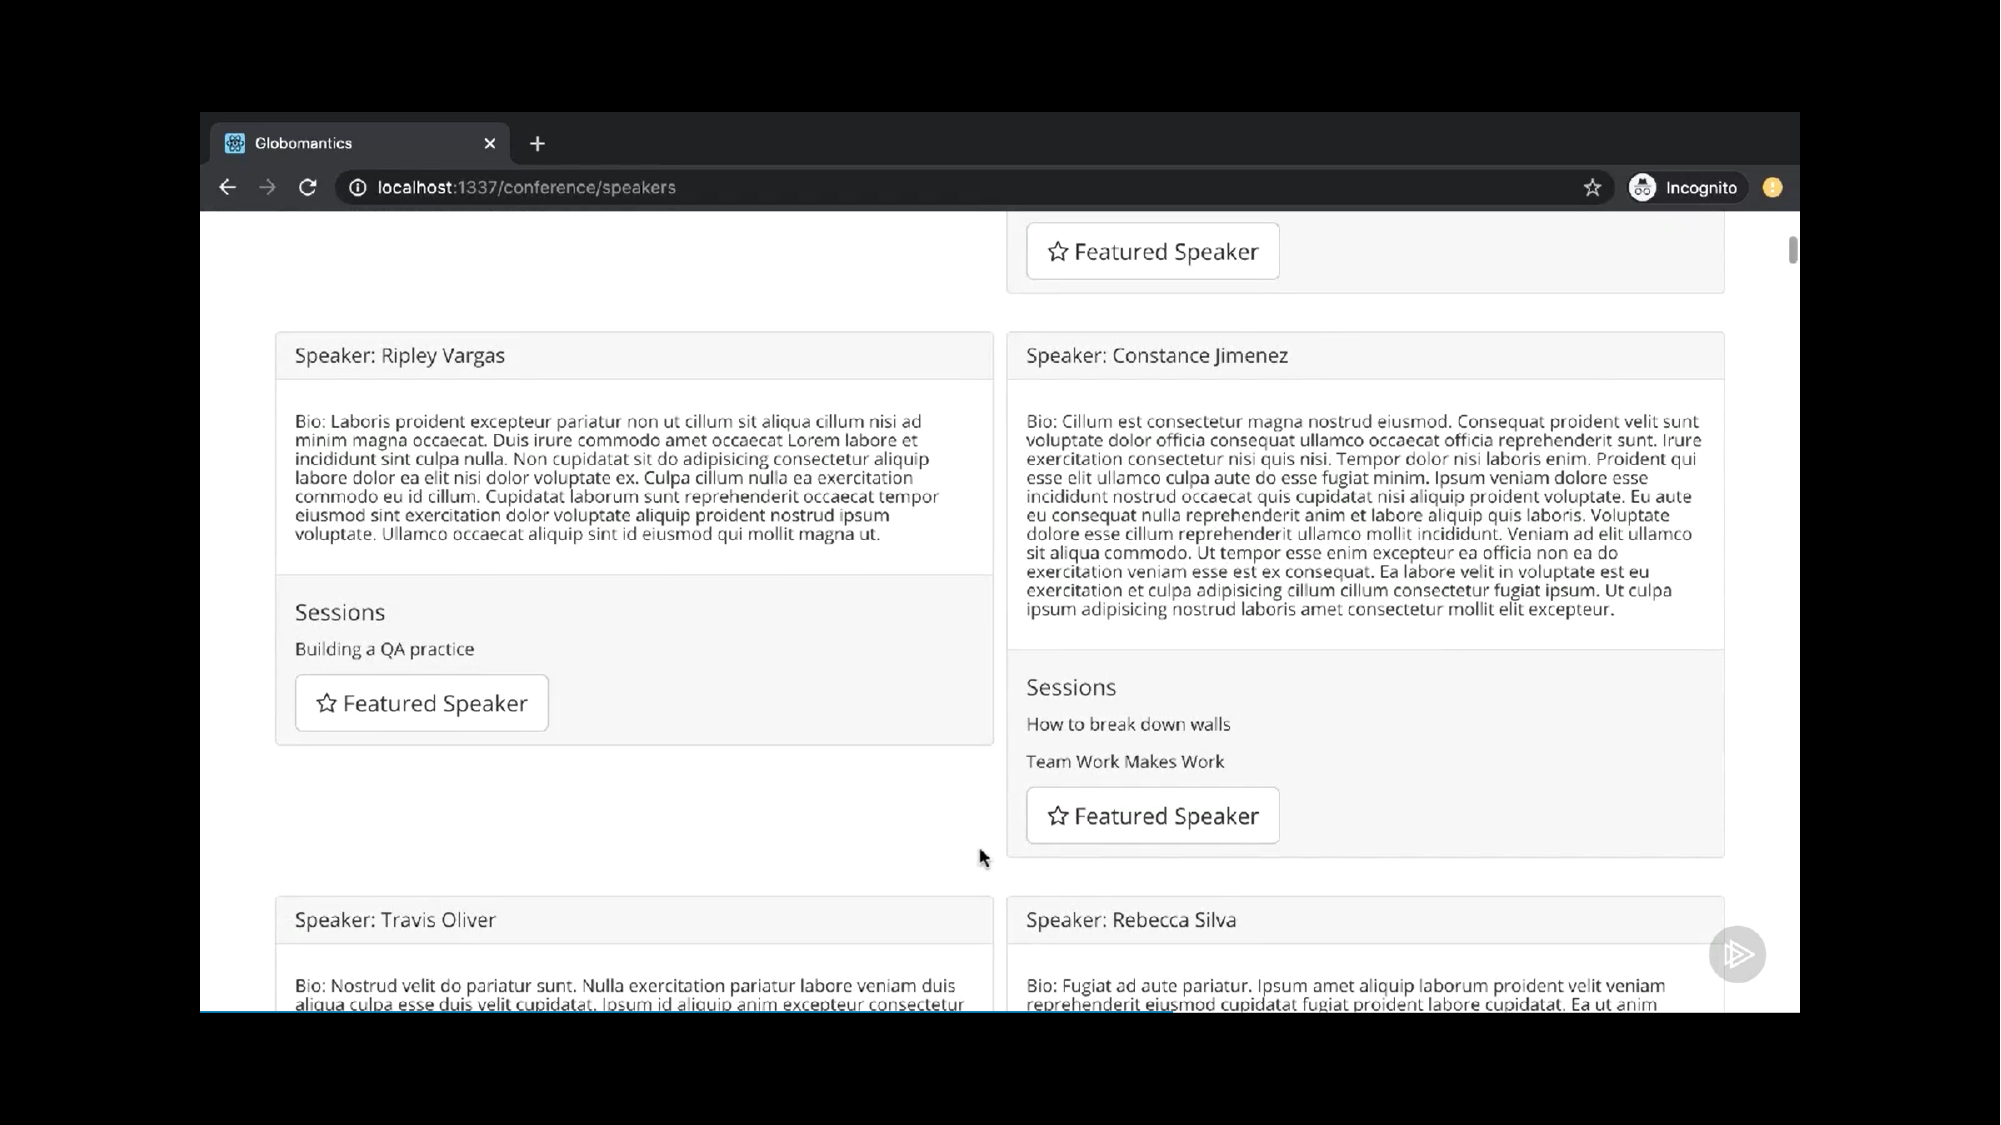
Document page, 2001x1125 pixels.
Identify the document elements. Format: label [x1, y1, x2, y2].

picture [199, 112, 1800, 1013]
